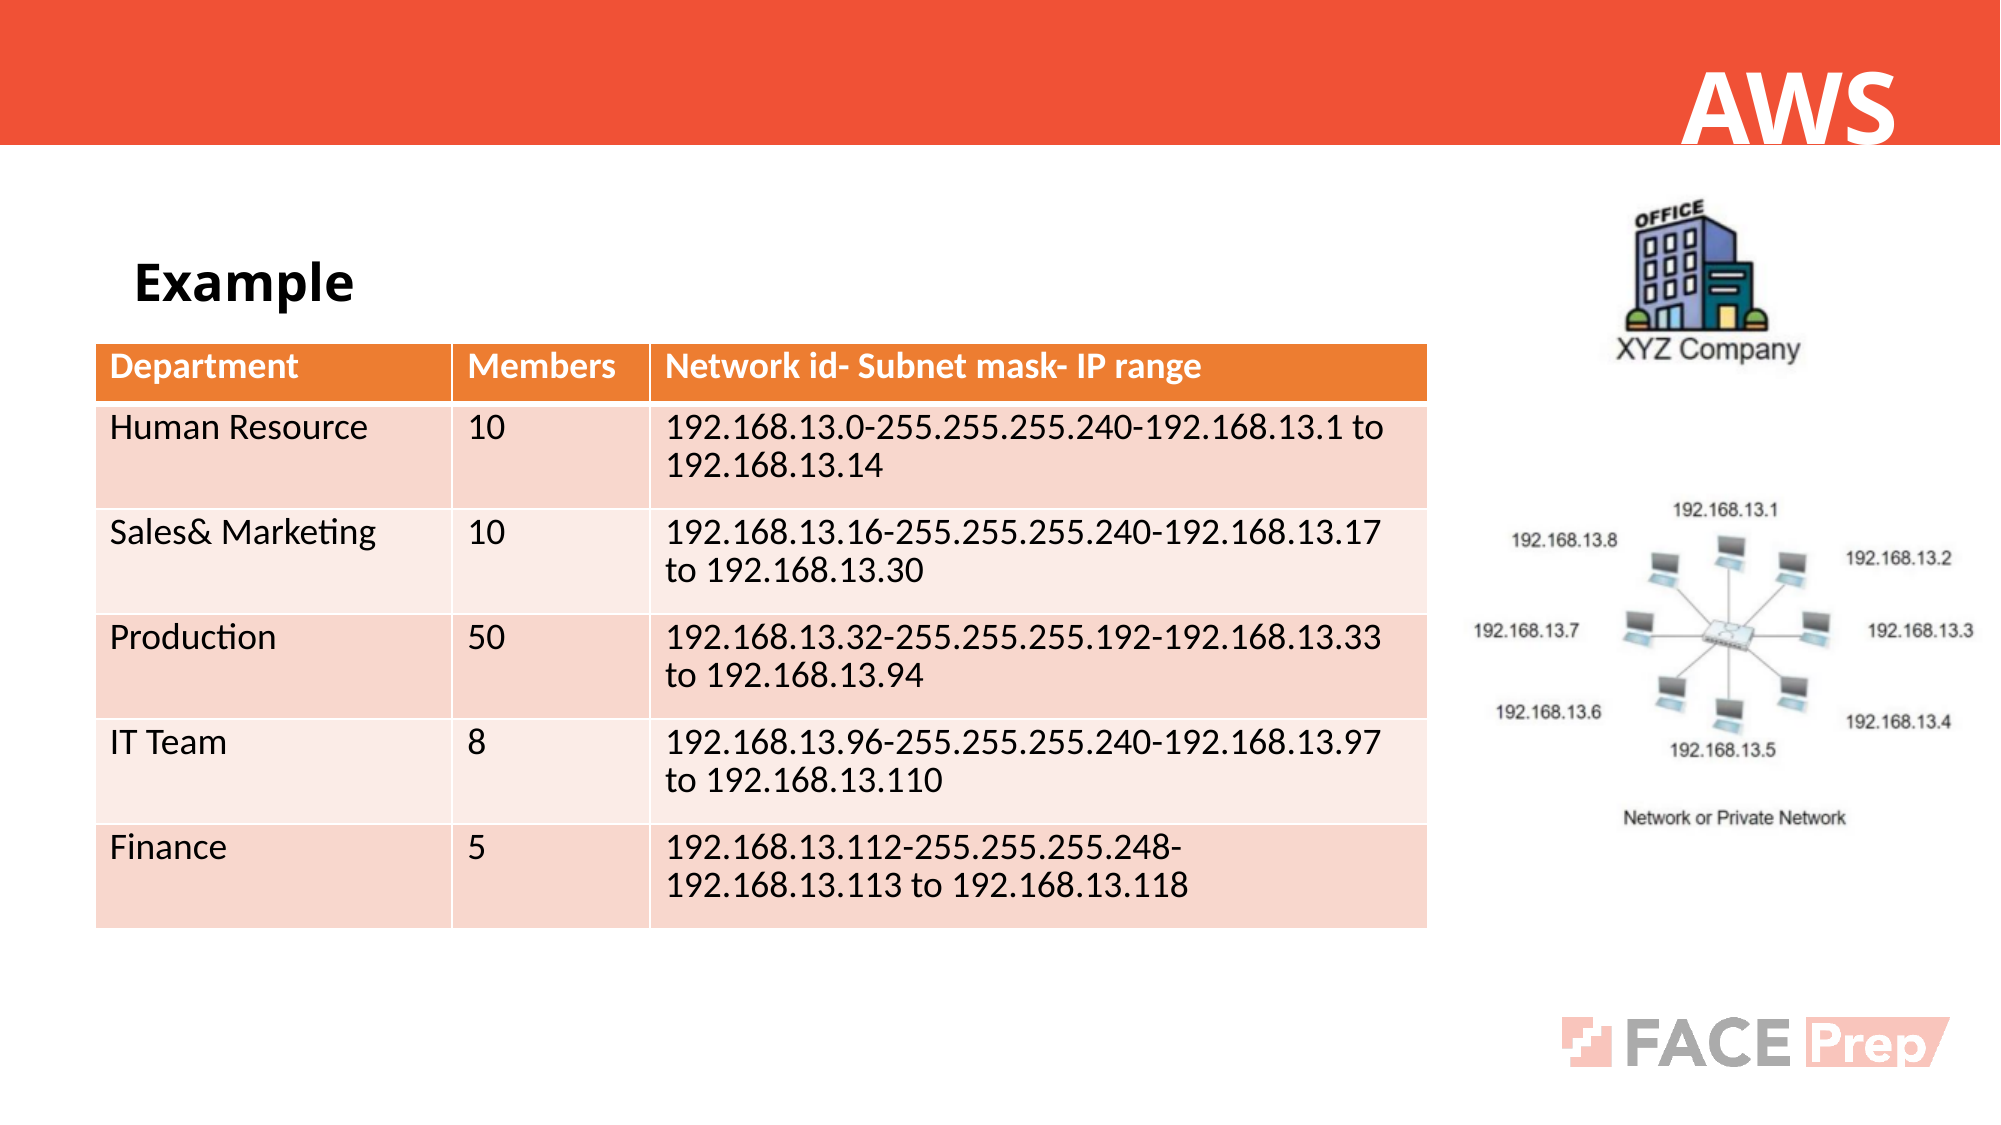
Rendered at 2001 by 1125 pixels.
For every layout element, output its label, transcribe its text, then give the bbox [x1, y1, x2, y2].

table_cell Finance [96, 825, 451, 928]
table_cell 192.168.13.0-255.255.255.240-192.168.13.1 to 192.168.13.14 [651, 407, 1427, 508]
table_header Department [96, 344, 451, 401]
picture [1448, 479, 2000, 844]
table_cell 192.168.13.16-255.255.255.240-192.168.13.17 to 192.168.13.30 [651, 510, 1427, 613]
table_cell IT Team [96, 720, 451, 823]
table_header Network id- Subnet mask- IP range [651, 344, 1427, 401]
table_cell 192.168.13.96-255.255.255.240-192.168.13.97 to 192.168.13.110 [651, 720, 1427, 823]
picture [1562, 1017, 1950, 1067]
table_cell 10 [453, 407, 649, 508]
text_box Example [105, 179, 1895, 513]
table_cell 5 [453, 825, 649, 928]
table_cell 50 [453, 615, 649, 718]
table_cell 192.168.13.32-255.255.255.192-192.168.13.33 to 192.168.13.94 [651, 615, 1427, 718]
table_cell Production [96, 615, 451, 718]
picture [1592, 187, 1812, 379]
table_cell Sales& Marketing [96, 510, 451, 613]
table_cell 10 [453, 510, 649, 613]
table_cell Human Resource [96, 407, 451, 508]
table_cell 8 [453, 720, 649, 823]
table_cell 192.168.13.112-255.255.255.248-192.168.13.113 to 192.168.13.118 [651, 825, 1427, 928]
text_box AWS [638, 37, 1914, 173]
table_header Members [453, 344, 649, 401]
text_box [0, 1, 2000, 145]
